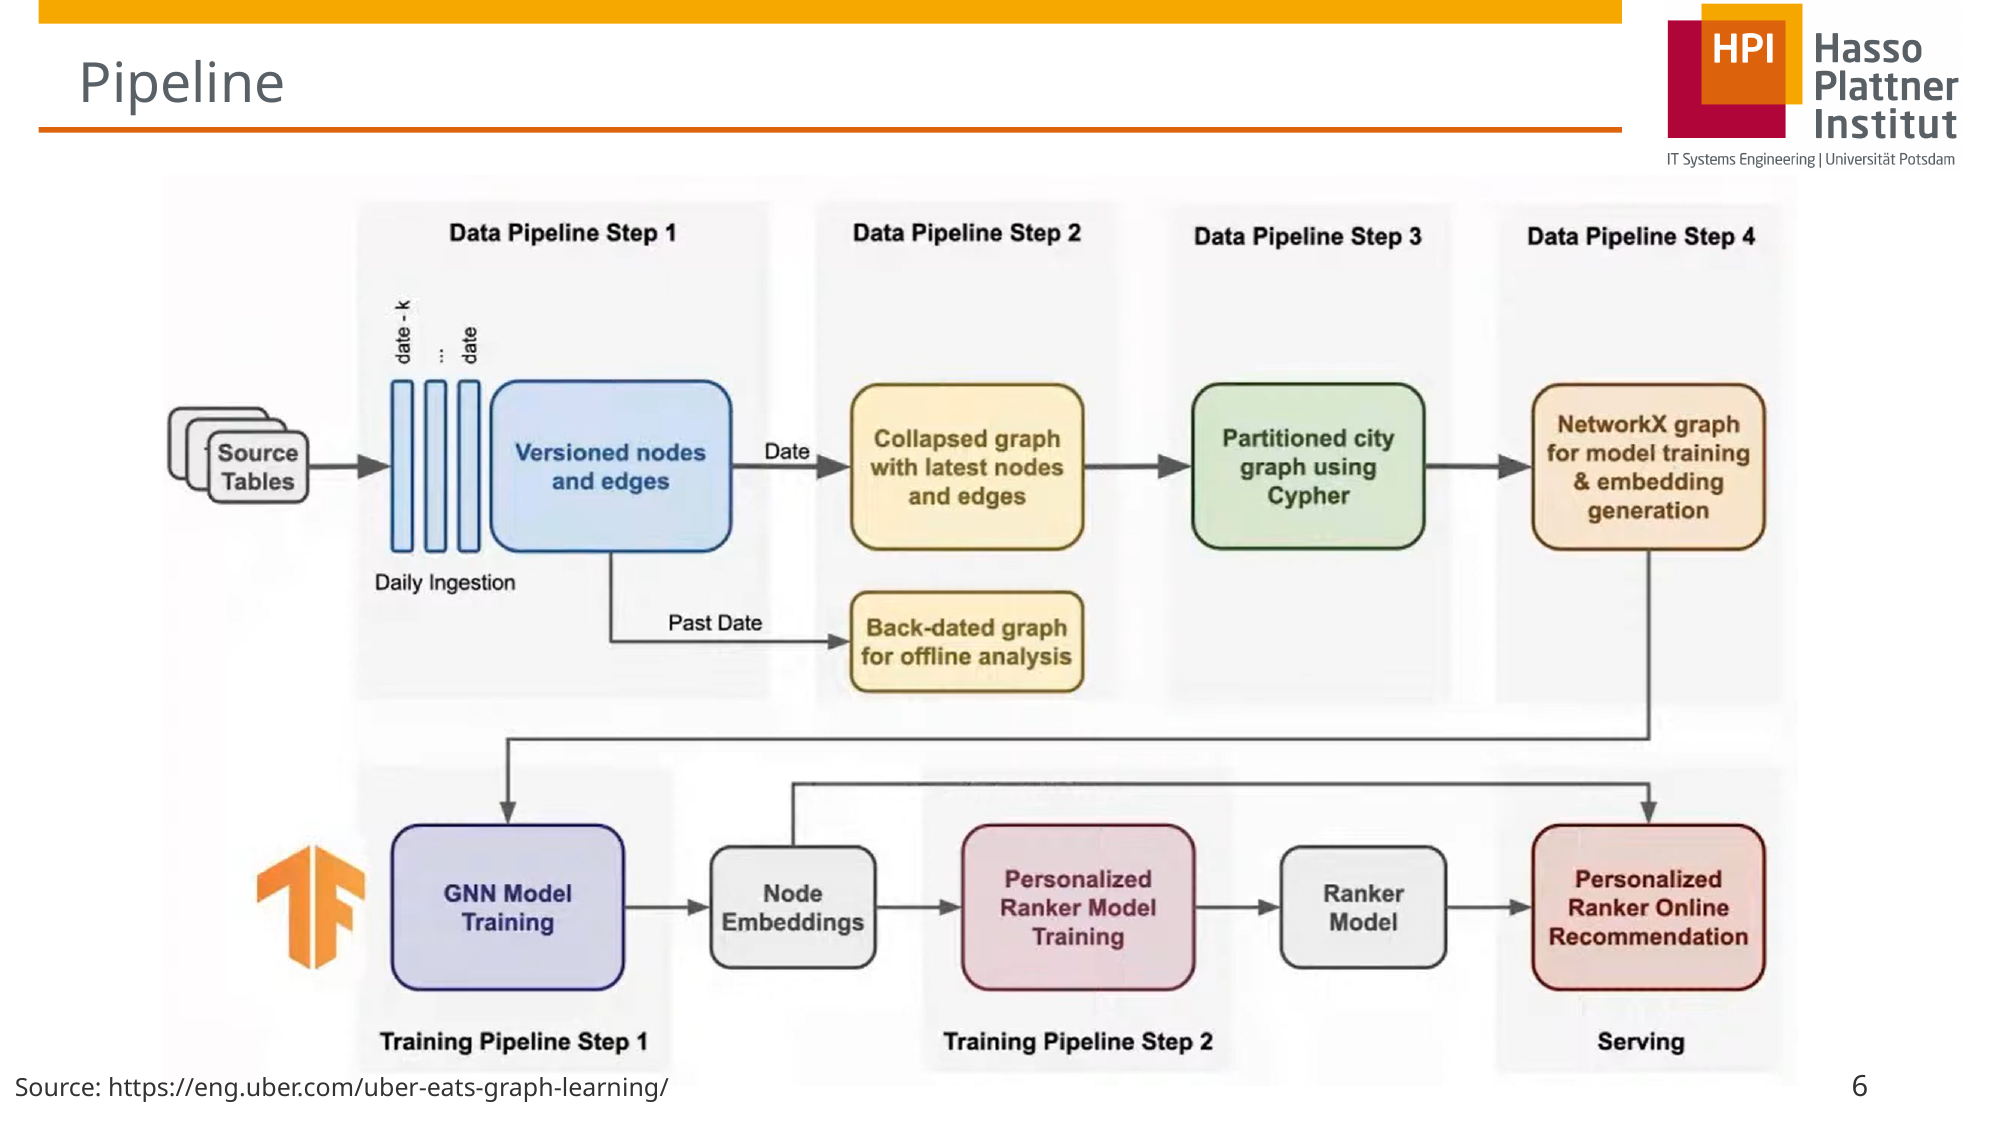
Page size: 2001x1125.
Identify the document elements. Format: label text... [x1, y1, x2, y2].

picture [163, 175, 1798, 1086]
title Pipeline [78, 23, 1583, 115]
text_box Source: https://eng.uber.com/uber-eats-graph-learning/ [0, 1064, 1282, 1109]
picture [1664, 0, 1965, 170]
slide_number 6 [1834, 1064, 1961, 1107]
